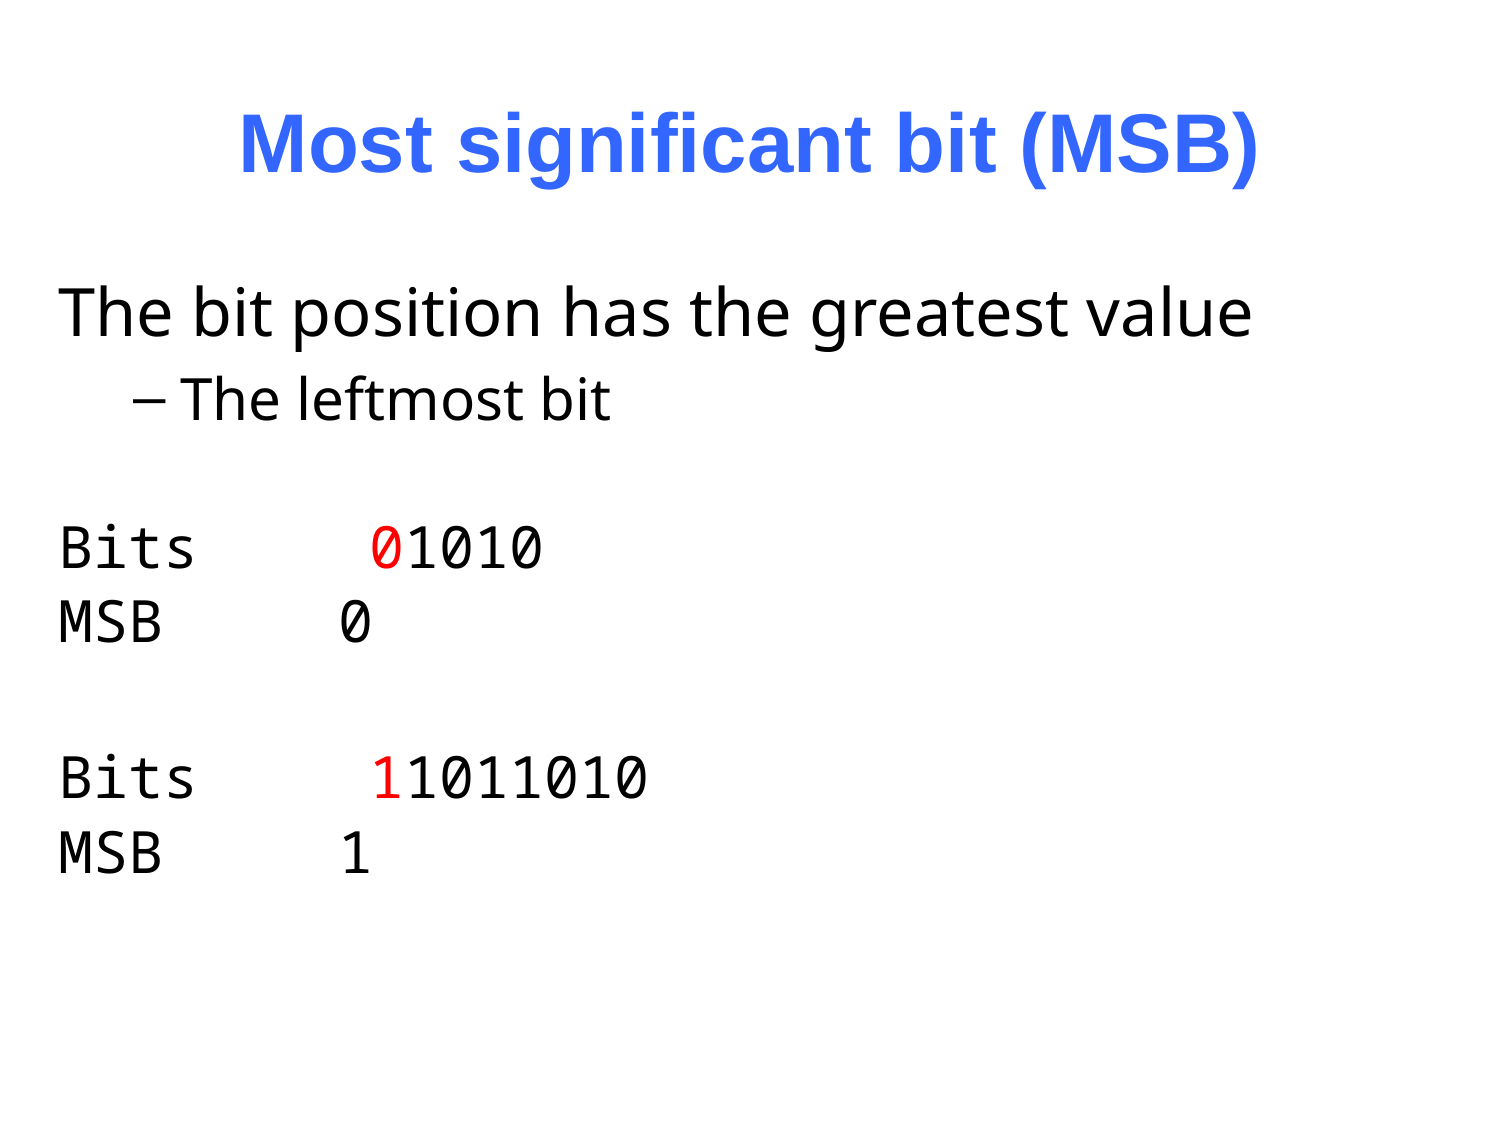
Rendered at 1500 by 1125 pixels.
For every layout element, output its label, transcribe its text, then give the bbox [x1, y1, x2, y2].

list The bit position has the greatest value The leftmost bit Bits 01010 MSB 0 Bits 11011010 MSB 1 [43, 262, 1500, 1005]
title Most significant bit (MSB) [75, 45, 1425, 233]
